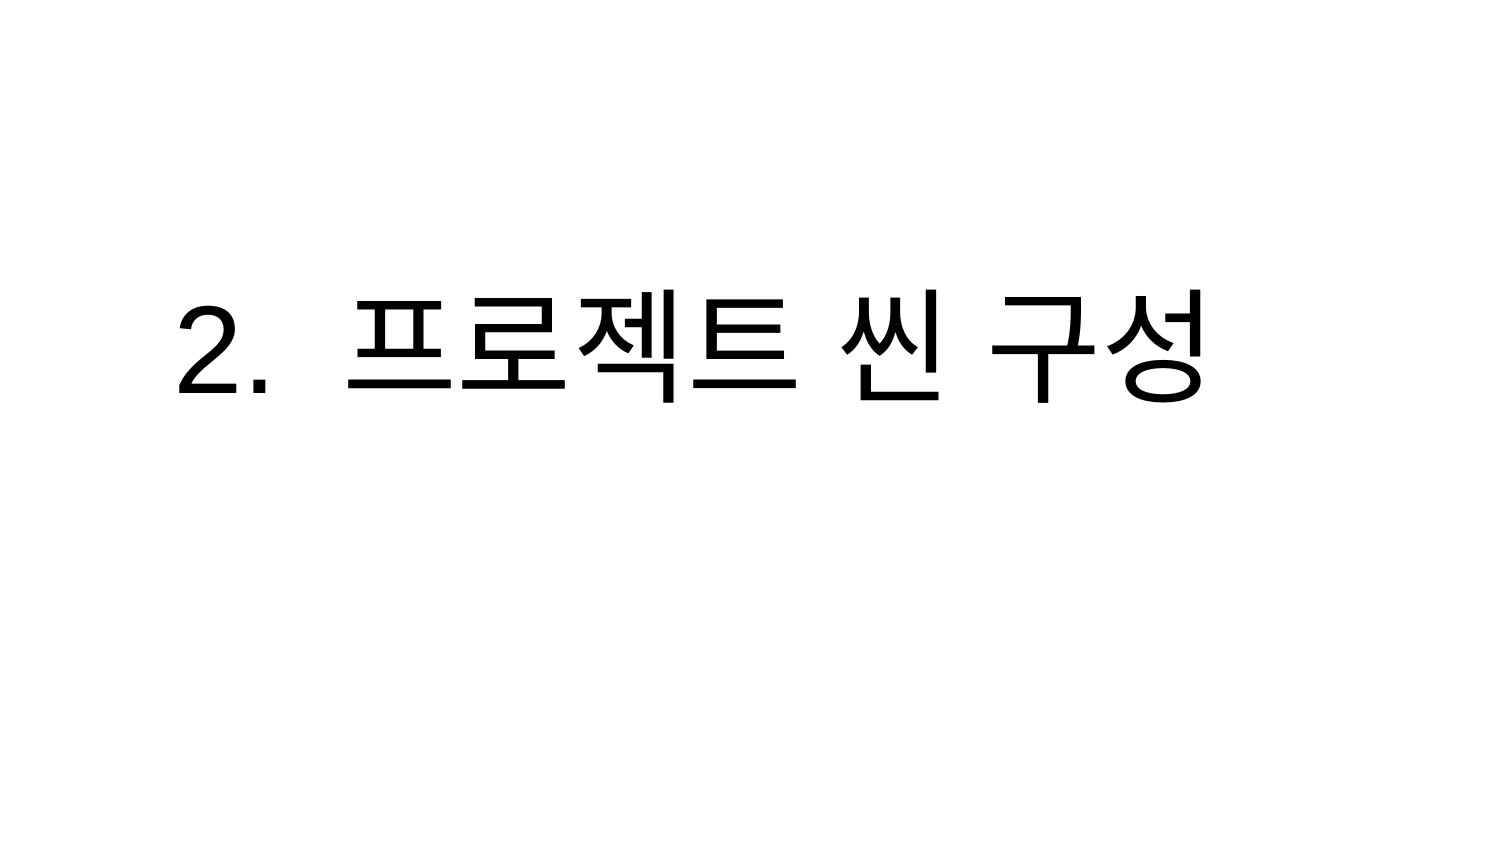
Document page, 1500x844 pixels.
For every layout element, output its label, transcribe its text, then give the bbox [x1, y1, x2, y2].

text_box 2. 프로젝트 씬 구성 [83, 270, 1417, 436]
